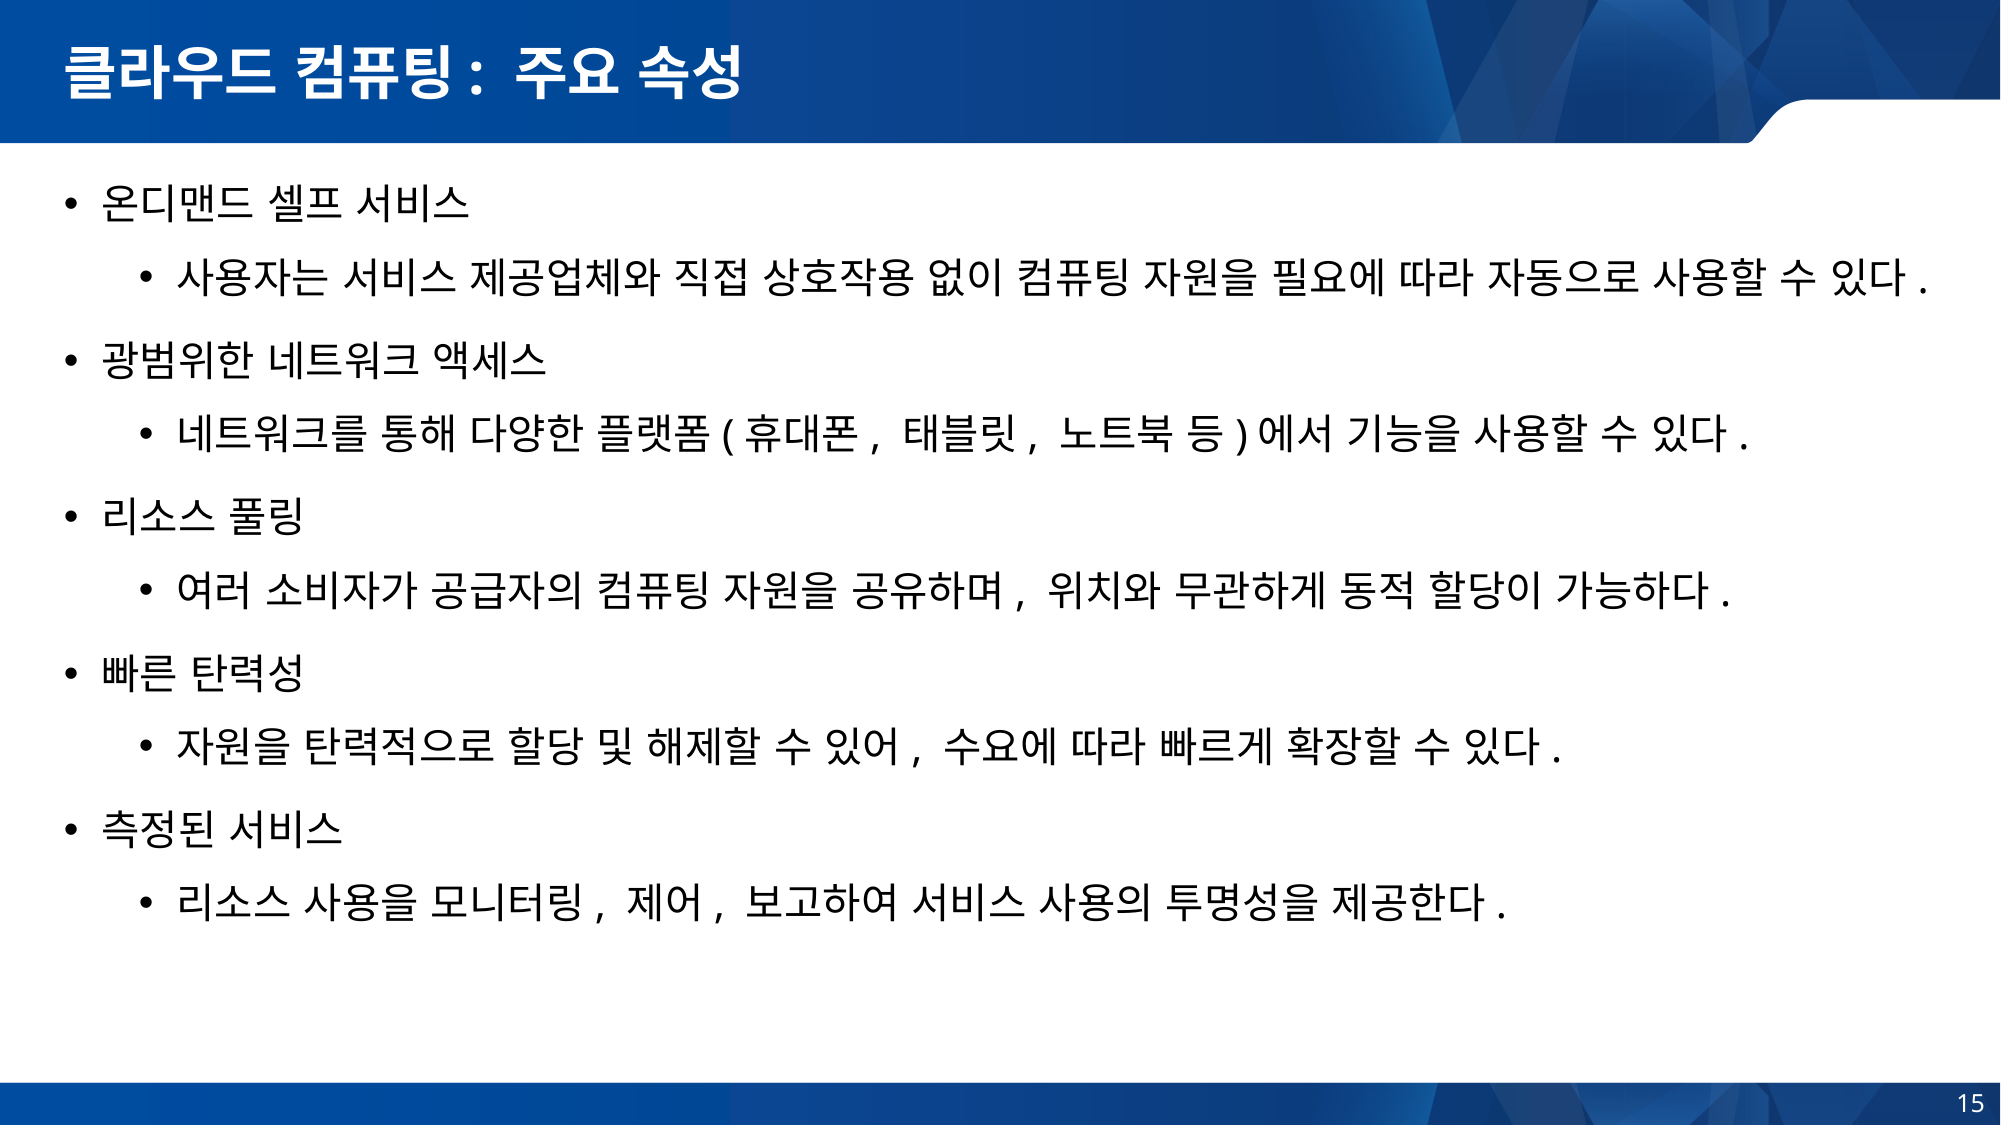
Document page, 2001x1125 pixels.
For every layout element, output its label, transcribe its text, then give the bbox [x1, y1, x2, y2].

slide_number 15 [1787, 1084, 2000, 1125]
title 클라우드 컴퓨팅: 주요 속성 [48, 31, 1961, 120]
picture [0, 0, 2001, 1125]
list 온디맨드 셀프 서비스 사용자는 서비스 제공업체와 직접 상호작용 없이 컴퓨팅 자원을 필요에 따라 자동으로 사용할 수 있다. 광범위한 네트워크 액세스 네트워크를 통해 다양한 플랫폼(휴대폰, 태블릿, 노트북 등)에서 기능을 사용할 수 있다. 리소스 풀링 여러 소비자가 공급자의 컴퓨팅 자원을 공유하며, 위치와 무관하게 동적 할당이 가능하다. 빠른 탄력성 자원을 탄력적으로 할당 및 해제할 수 있어, 수요에 따라 빠르게 확장할 수 있다. 측정된 서비스 리소스 사용을 모니터링, 제어, 보고하여 서비스 사용의 투명성을 제공한다. [48, 158, 1961, 1069]
